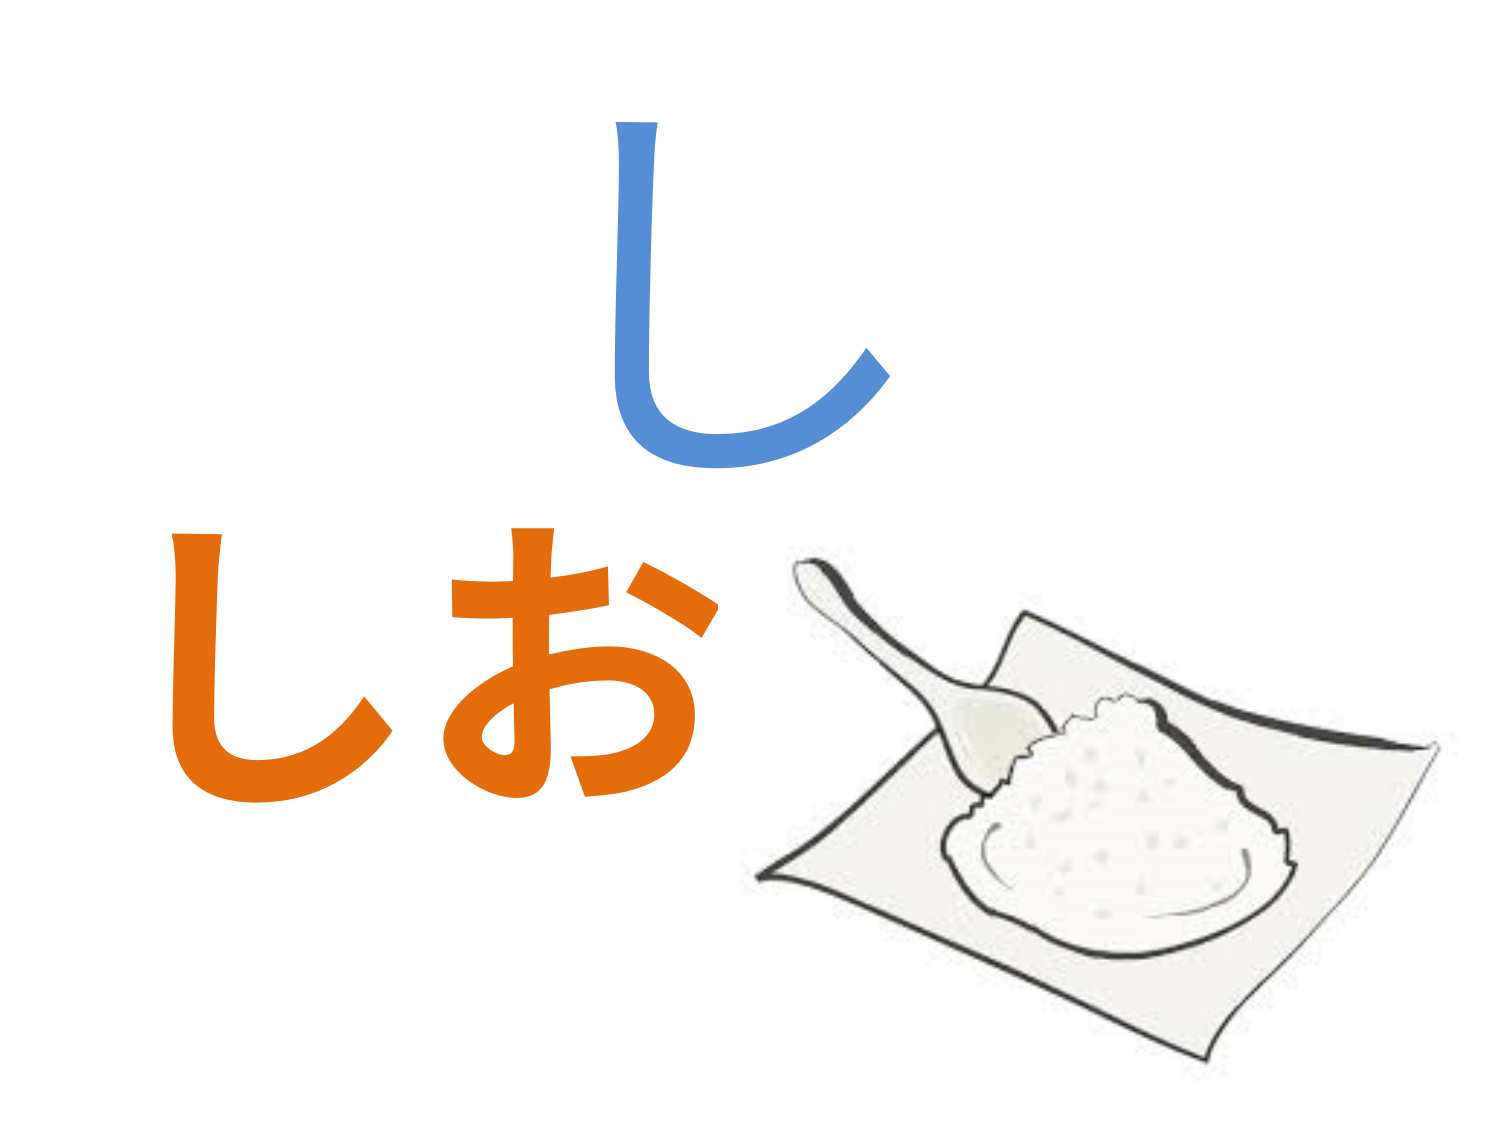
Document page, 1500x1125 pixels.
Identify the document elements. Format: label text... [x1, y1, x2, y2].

picture [718, 524, 1470, 1088]
list しお [62, 462, 775, 943]
title し [450, 62, 1000, 500]
